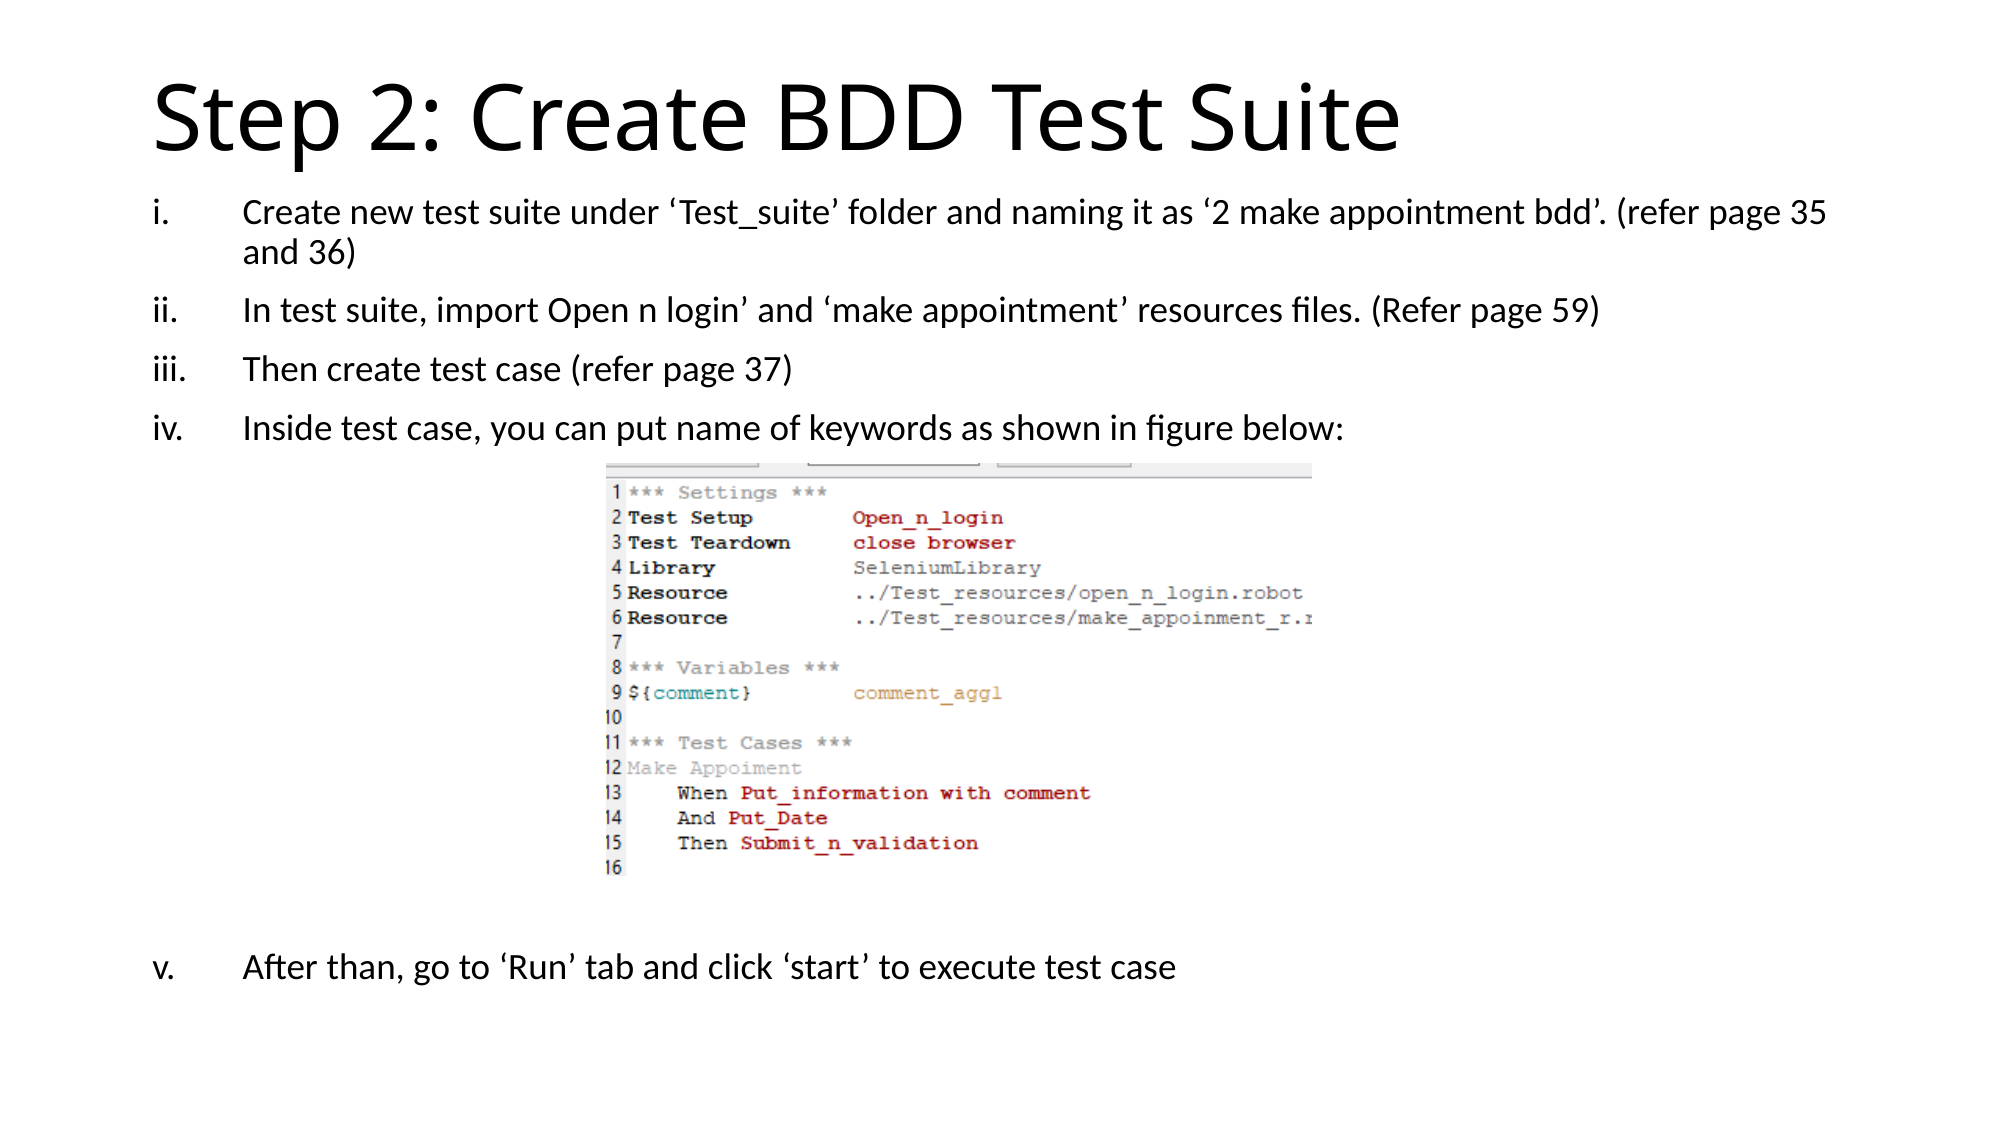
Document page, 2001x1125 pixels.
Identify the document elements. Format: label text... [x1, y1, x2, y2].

title Step 2: Create BDD Test Suite [137, 12, 1863, 184]
list Create new test suite under ‘Test_suite’ folder and naming it as ‘2 make appointment bdd’. (refer page 35 and 36) In test suite, import Open n login’ and ‘make appointment’ resources files. (Refer page 59) Then create test case (refer page 37) Inside test case, you can put name of keywords as shown in figure below: After than, go to ‘Run’ tab and click ‘start’ to execute test case [137, 184, 1863, 1079]
picture [606, 463, 1312, 876]
